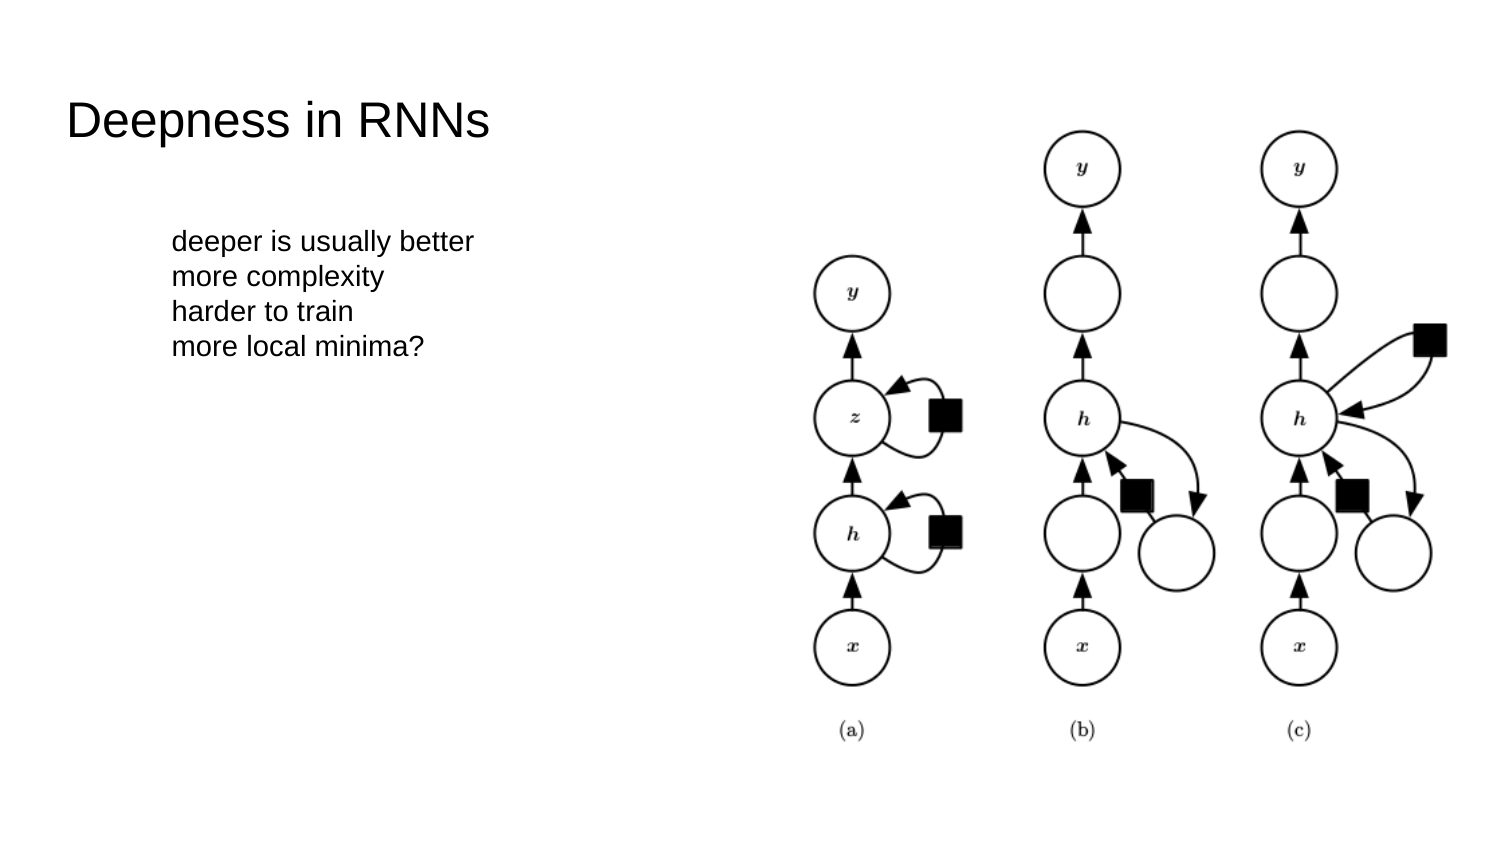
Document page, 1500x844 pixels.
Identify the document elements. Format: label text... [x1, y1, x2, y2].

picture [793, 119, 1469, 748]
title Deepness in RNNs [51, 72, 1449, 167]
text_box deeper is usually better more complexity harder to train more local minima? [156, 207, 641, 603]
